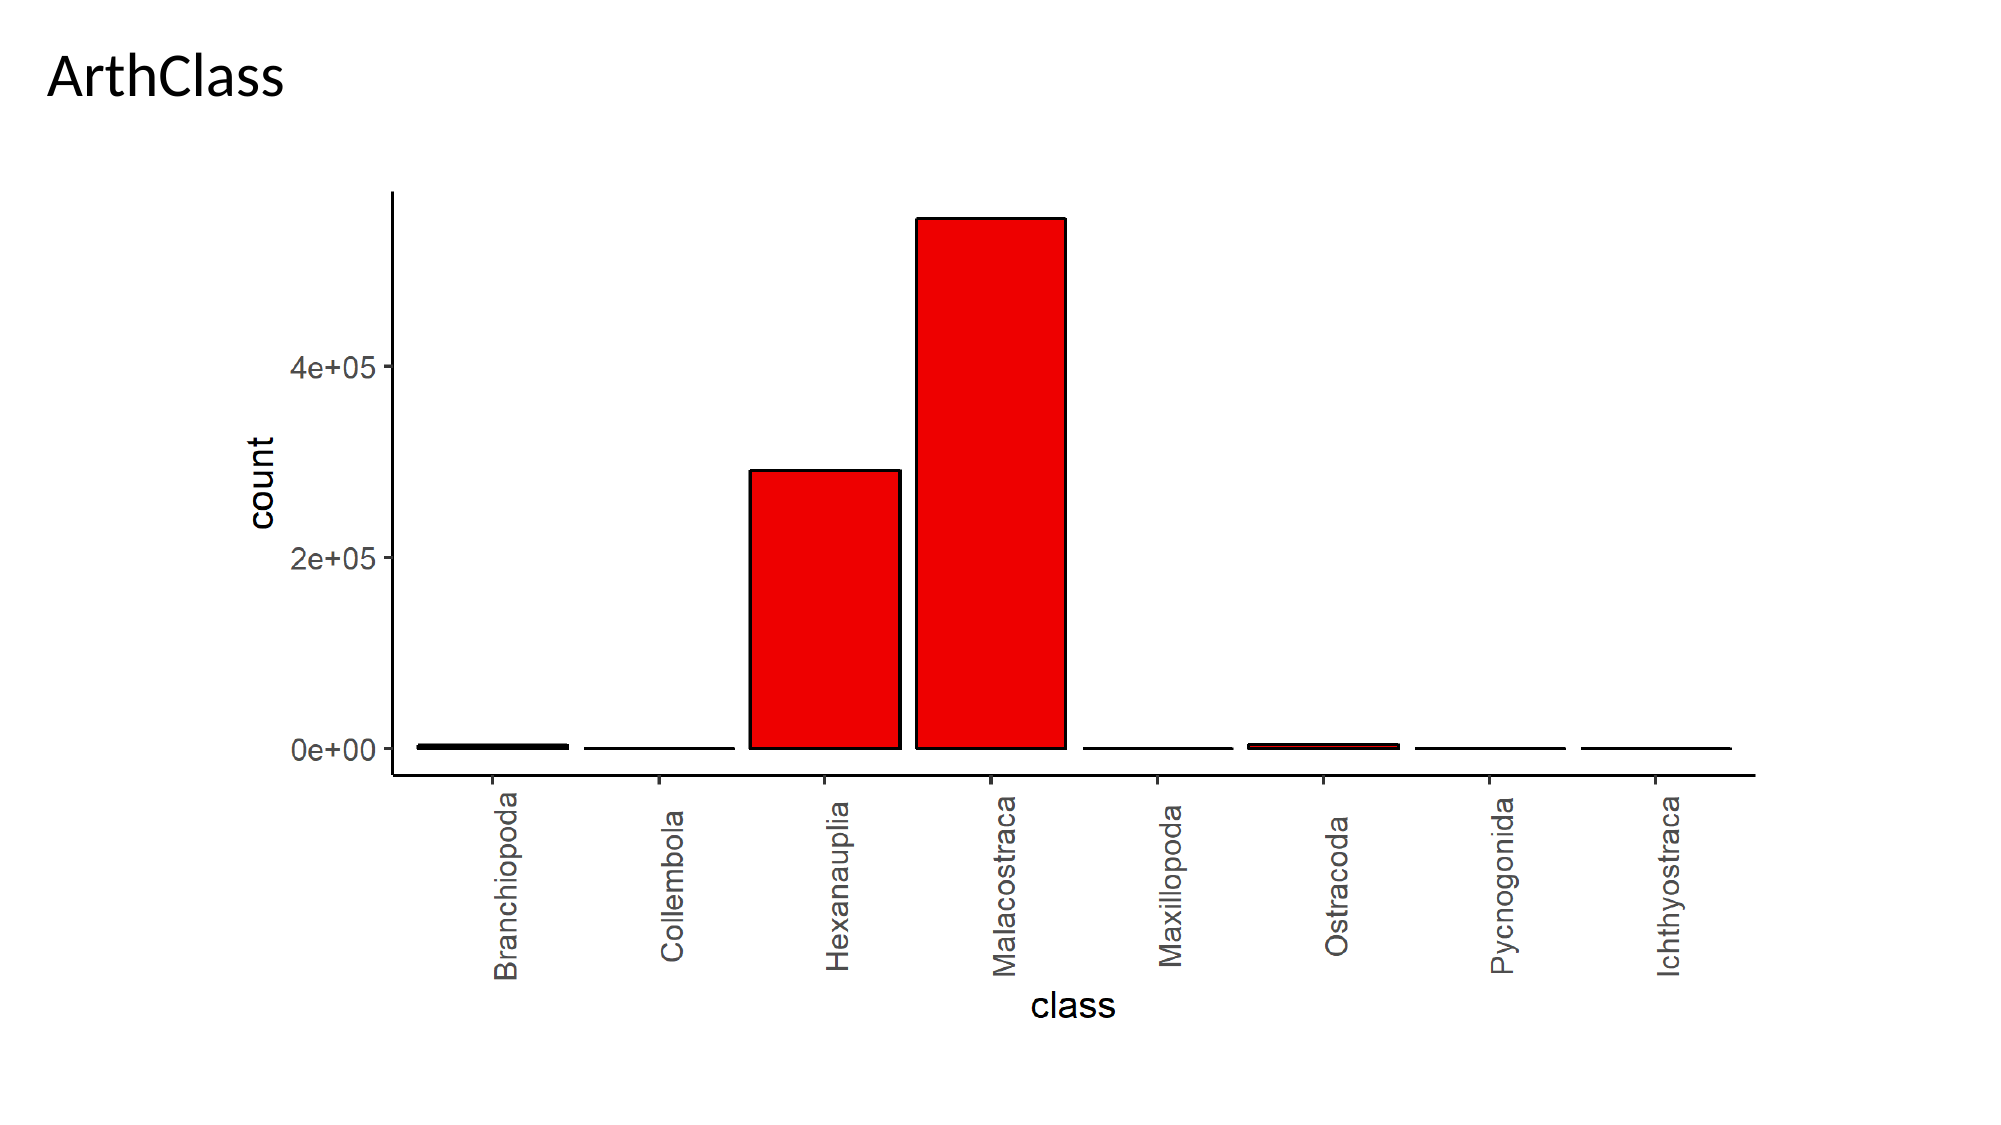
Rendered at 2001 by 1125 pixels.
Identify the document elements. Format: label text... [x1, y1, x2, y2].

text_box ArthClass [32, 26, 432, 116]
picture [225, 173, 1774, 1044]
